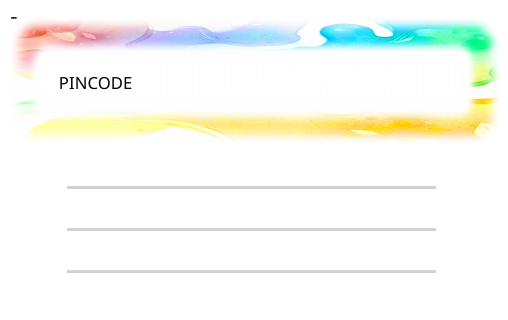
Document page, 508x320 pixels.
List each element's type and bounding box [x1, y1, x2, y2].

text_box [0, 0, 508, 154]
text_box [27, 47, 475, 113]
text_box [0, 154, 508, 319]
